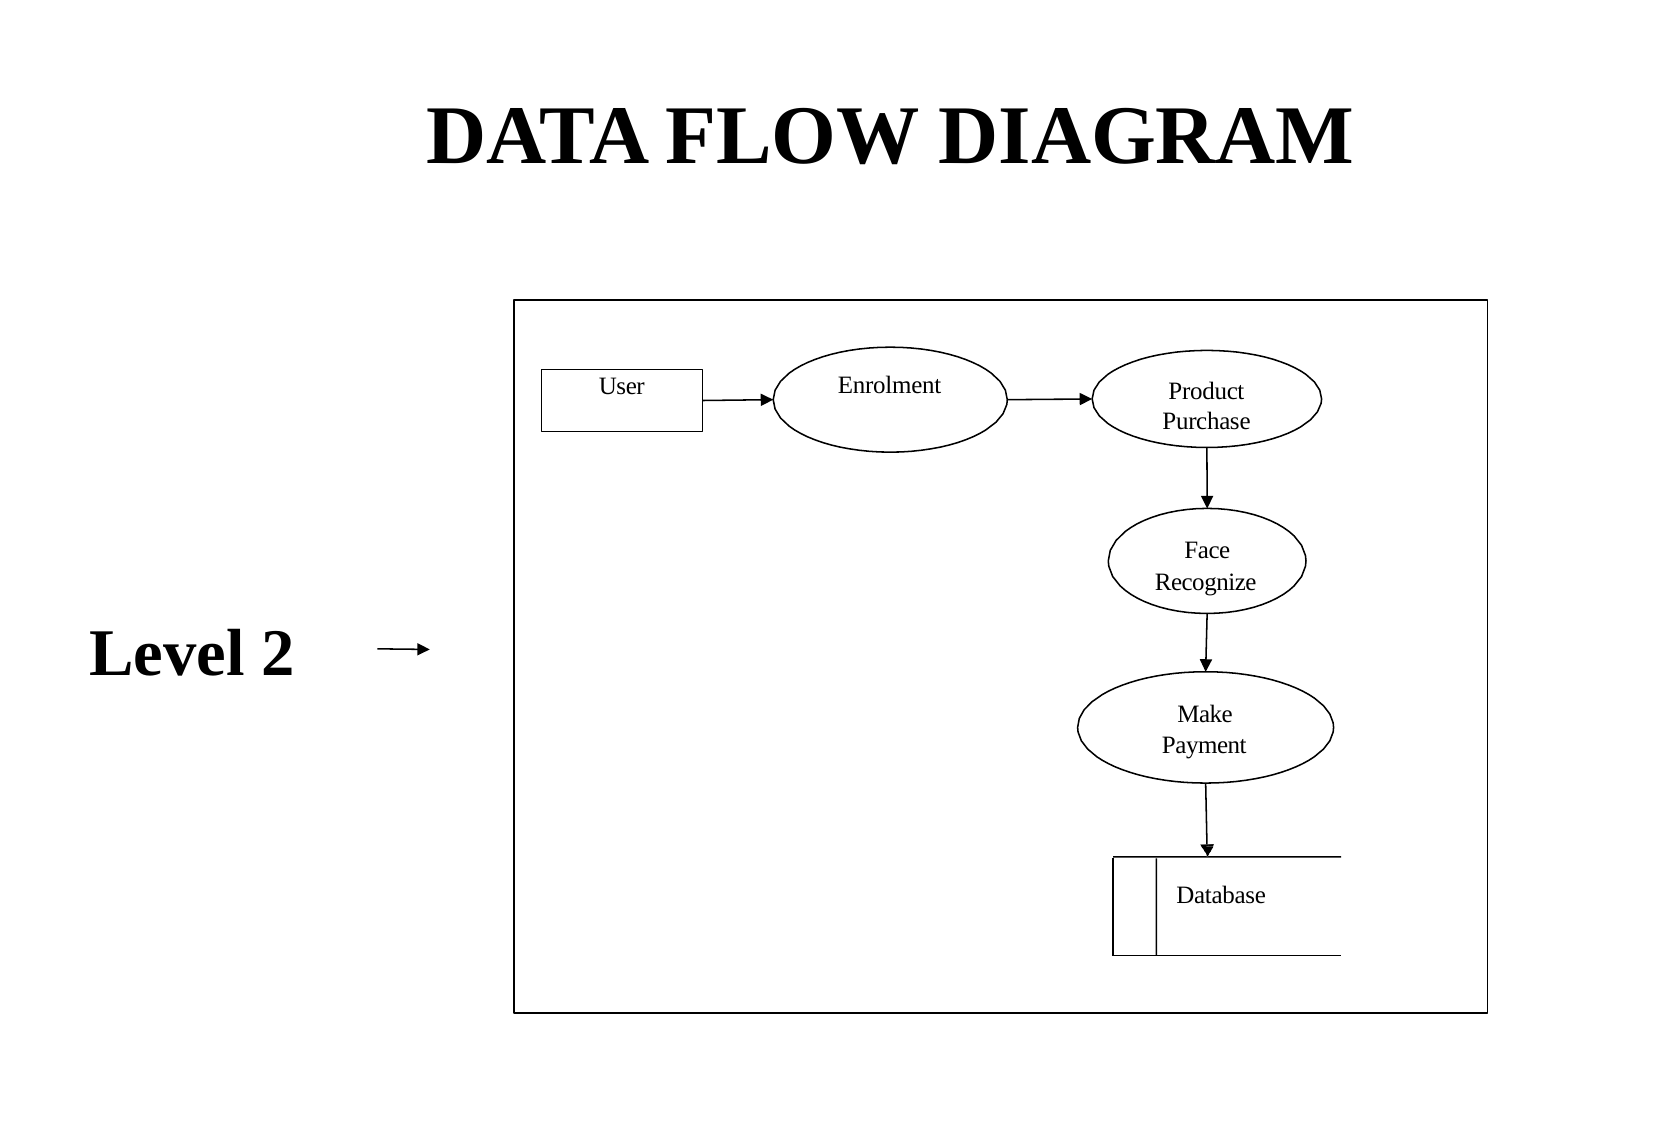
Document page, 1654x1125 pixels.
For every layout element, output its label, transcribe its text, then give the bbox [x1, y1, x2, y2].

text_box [513, 299, 1488, 1014]
text_box DATA FLOW DIAGRAM [411, 73, 1370, 188]
text_box Level 2 [74, 601, 378, 697]
